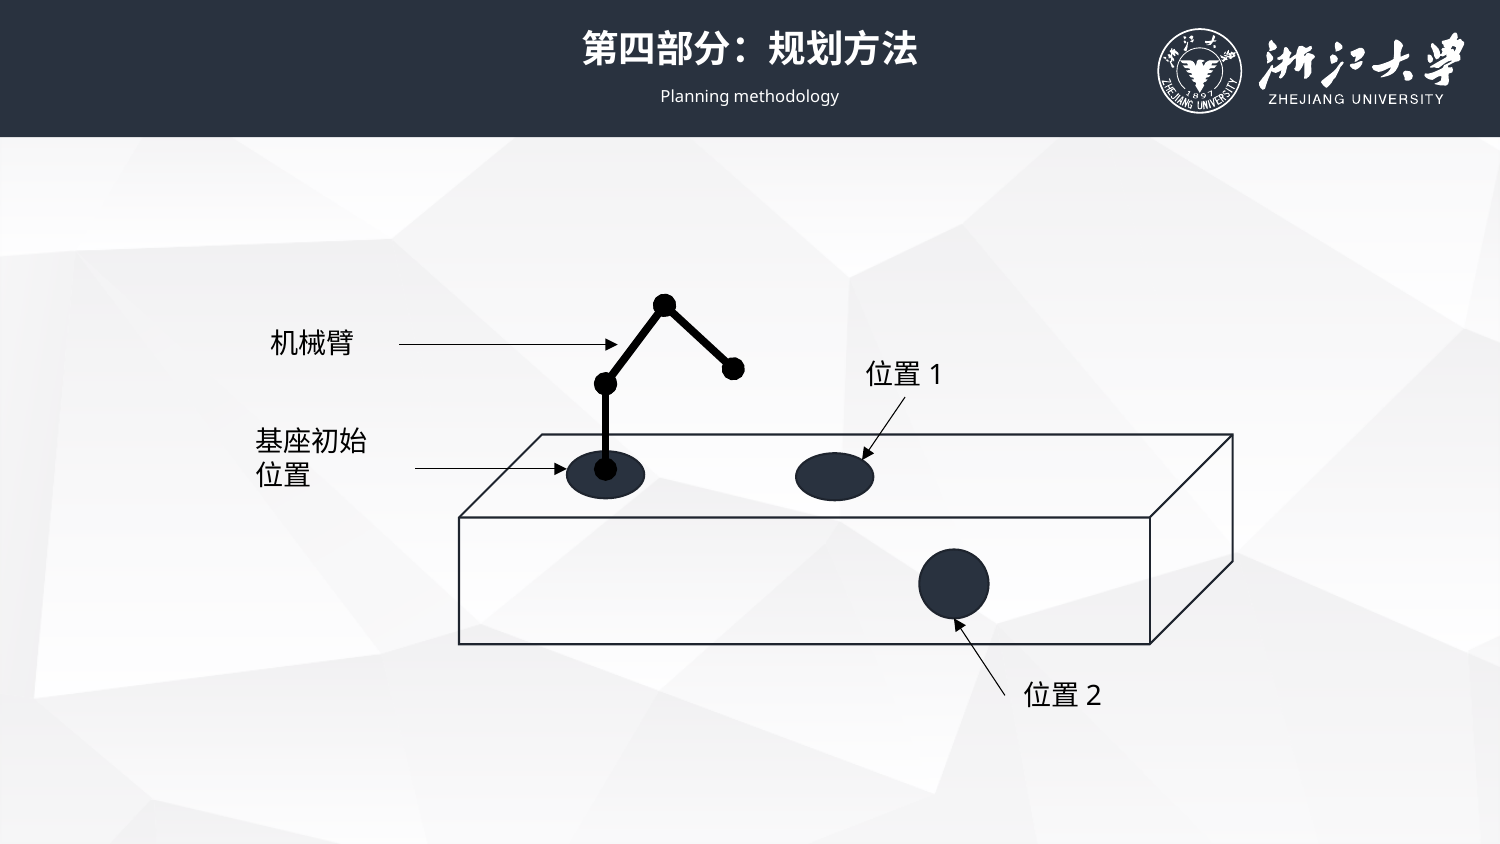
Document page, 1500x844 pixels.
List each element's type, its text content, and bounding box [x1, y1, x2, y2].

text_box 第四部分：规划方法 [566, 17, 934, 78]
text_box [240, 305, 1233, 731]
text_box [1157, 28, 1465, 114]
picture [0, 138, 1500, 844]
text_box Planning methodology [645, 78, 855, 113]
